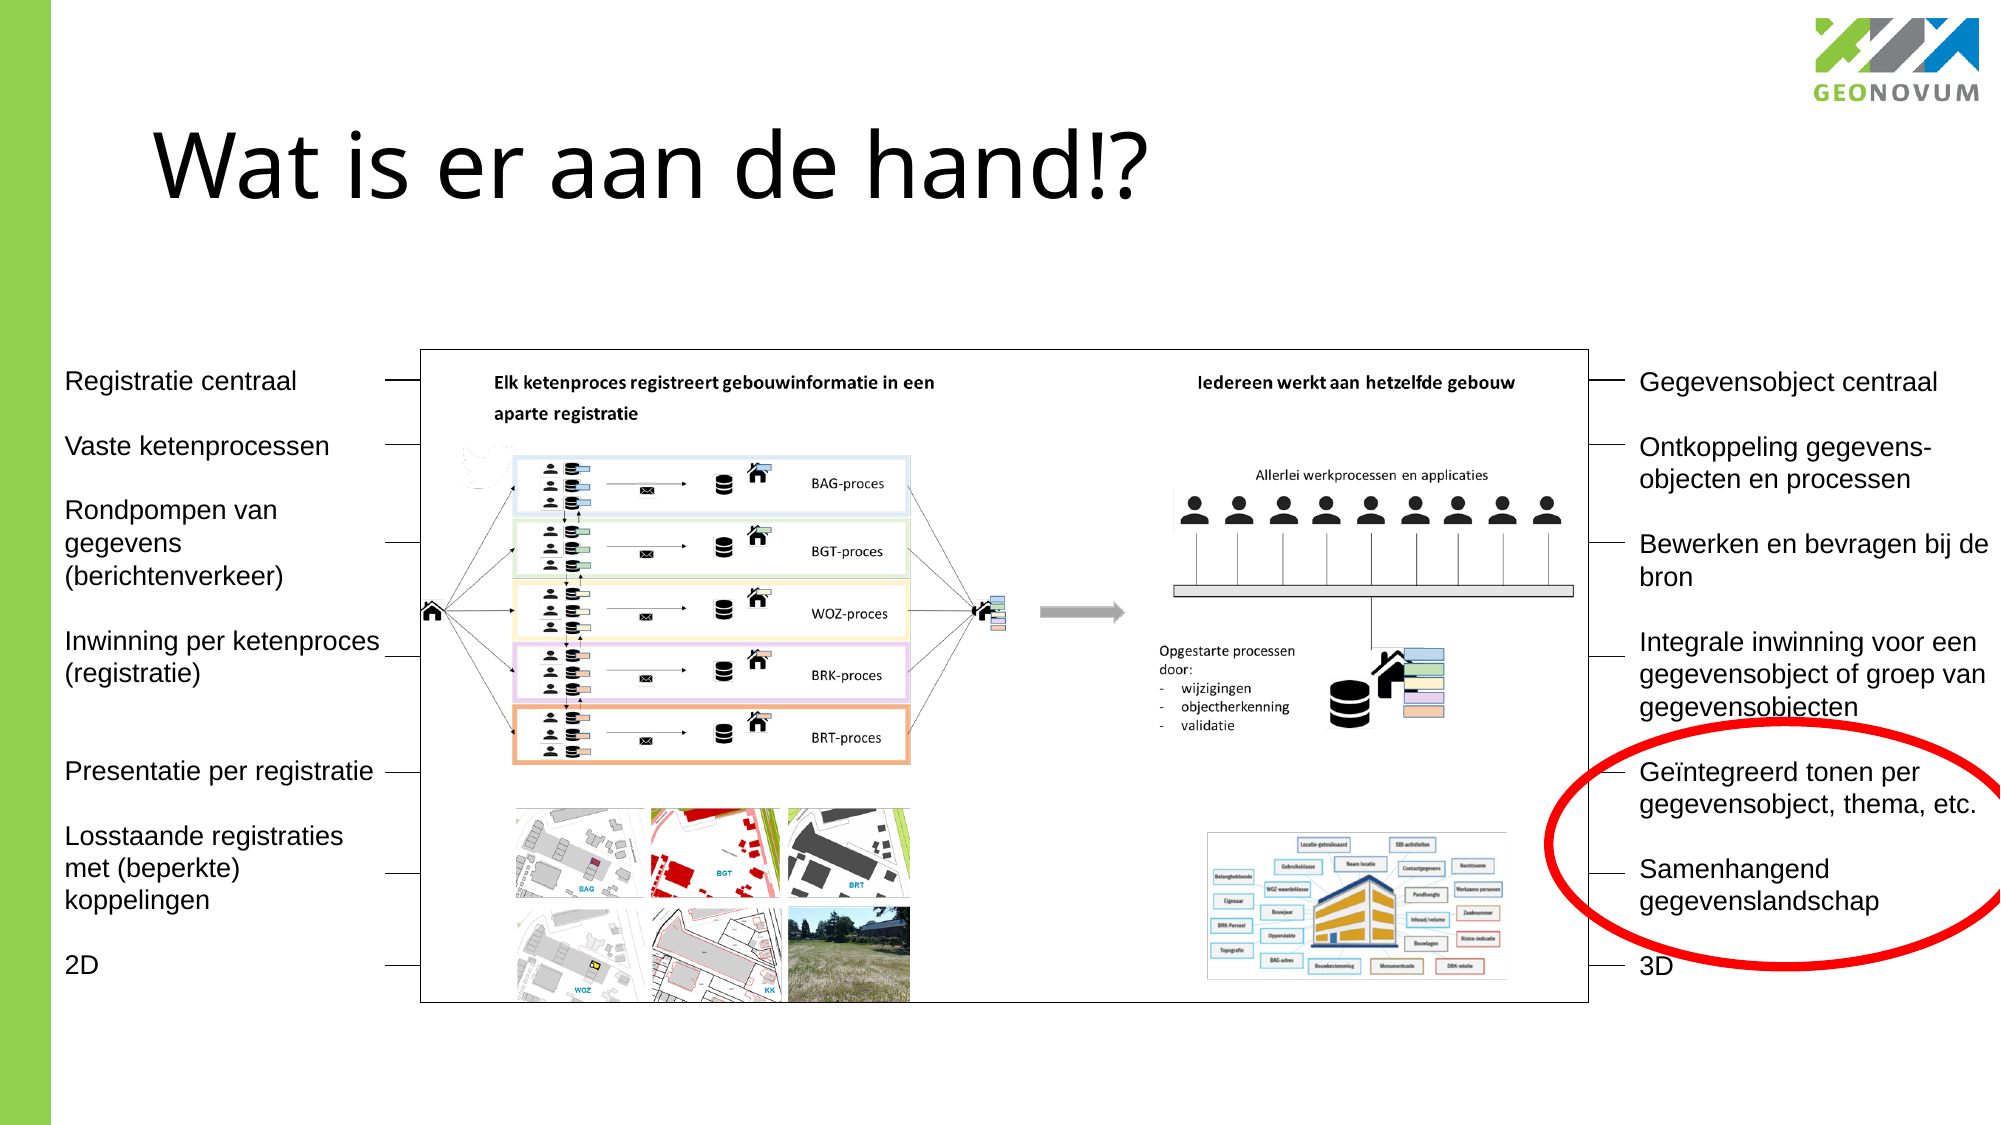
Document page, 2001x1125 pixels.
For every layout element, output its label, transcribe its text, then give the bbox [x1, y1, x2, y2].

picture [420, 349, 1589, 1003]
title Wat is er aan de hand!? [137, 59, 1863, 278]
text_box Registratie centraal Vaste ketenprocessen Rondpompen van gegevens (berichtenverkeer) Inwinning per ketenproces (registratie) Presentatie per registratie Losstaande registraties met (beperkte) koppelingen 2D [51, 355, 398, 1058]
text_box Gegevensobject centraal Ontkoppeling gegevens-objecten en processen Bewerken en bevragen bij de bron Integrale inwinning voor een gegevensobject of groep van gegevensobjecten Geïntegreerd tonen per gegevensobject, thema, etc. Samenhangend gegevenslandschap 3D [1624, 356, 2000, 789]
text_box [0, 0, 51, 1125]
text_box [1589, 720, 2000, 968]
text_box Gegevensobject centraal Ontkoppeling gegevens-objecten en processen Bewerken en bevragen bij de bron Integrale inwinning voor een gegevensobject of groep van gegevensobjecten Geïntegreerd tonen per gegevensobject, thema, etc. Samenhangend gegevenslandschap 3D [1624, 899, 2000, 989]
picture [1814, 0, 1979, 142]
